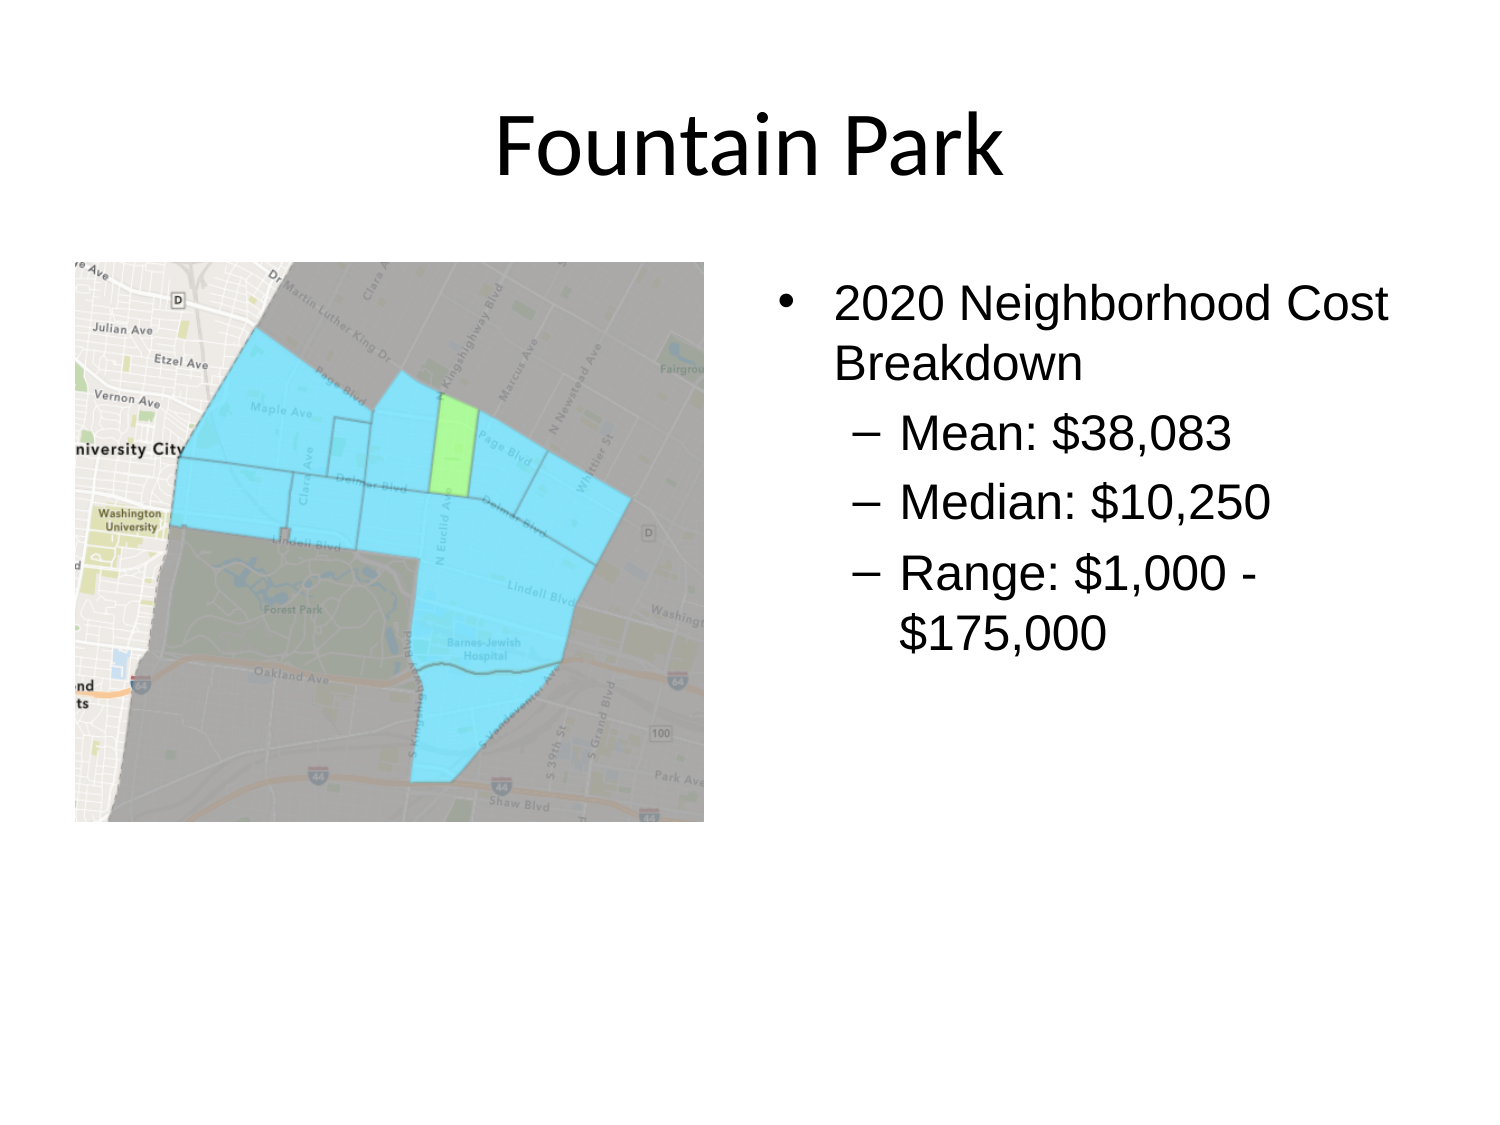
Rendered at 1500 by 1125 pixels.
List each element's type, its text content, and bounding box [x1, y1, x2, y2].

title Fountain Park [75, 45, 1425, 233]
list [74, 262, 704, 823]
list 2020 Neighborhood Cost Breakdown Mean: $38,083 Median: $10,250 Range: $1,000 - $175,000 [762, 262, 1425, 1005]
